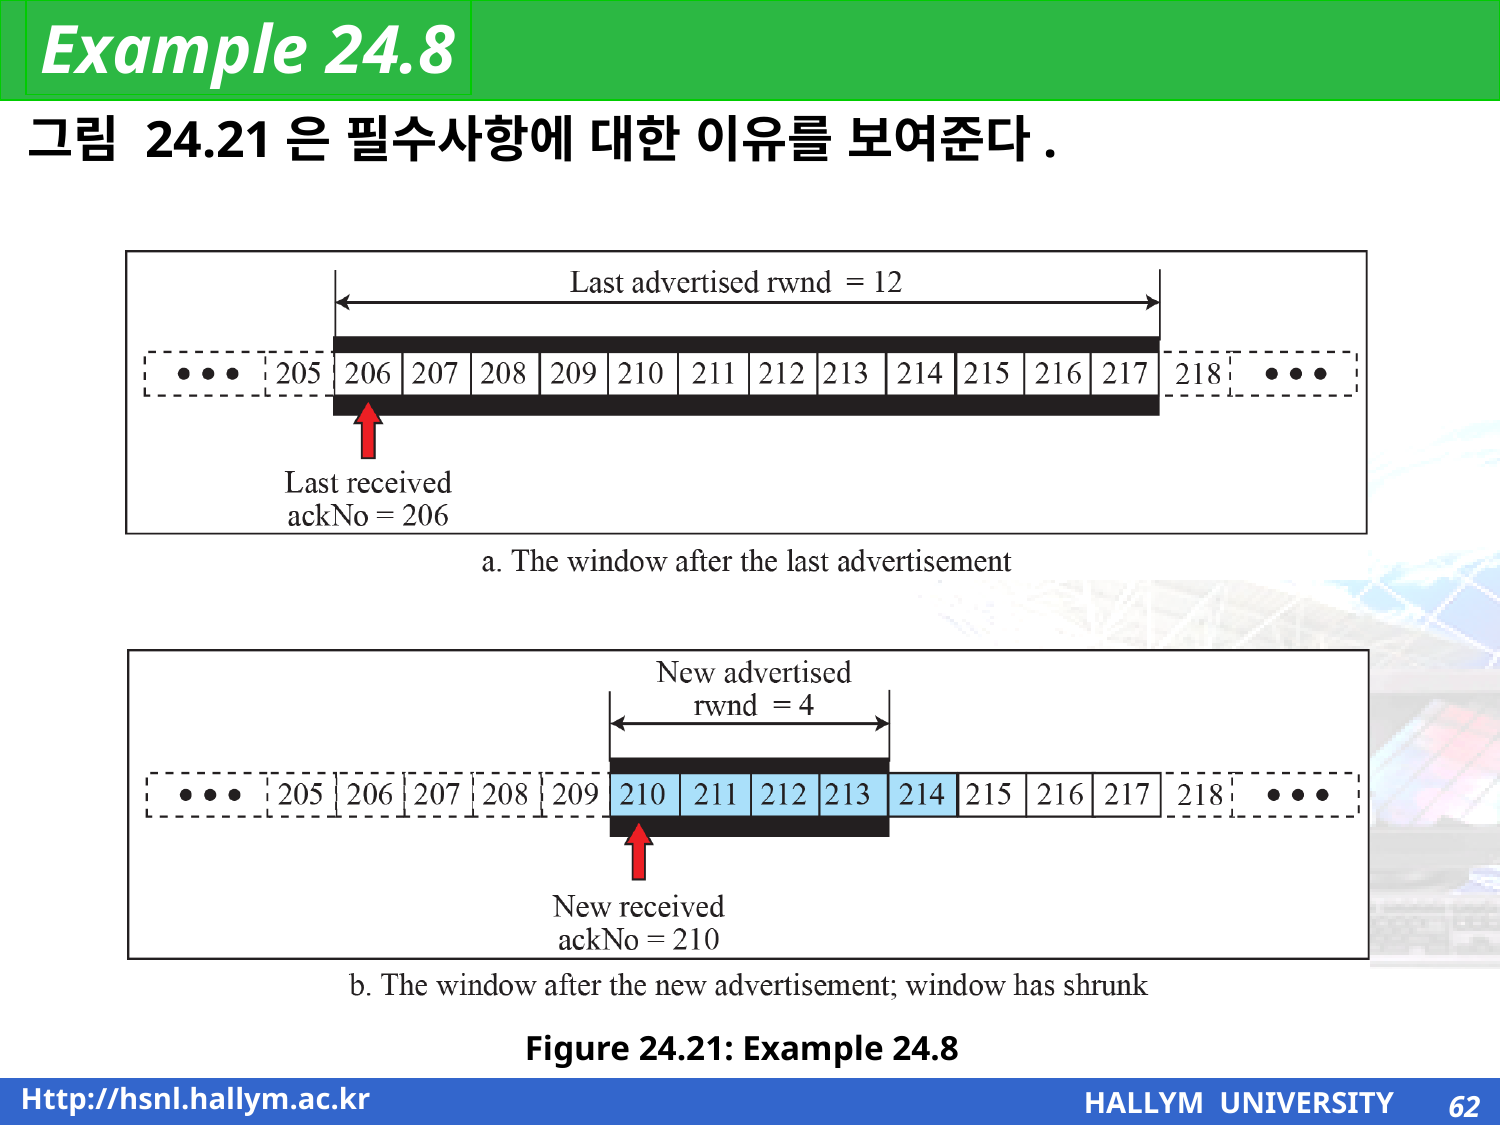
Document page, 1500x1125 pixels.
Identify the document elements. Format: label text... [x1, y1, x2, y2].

slide_number 62 [1182, 1080, 1496, 1125]
text_box 그림 24.21은 필수사항에 대한 이유를 보여준다. [12, 109, 1463, 175]
picture [124, 250, 1368, 581]
picture [127, 649, 1370, 1004]
text_box Figure 24.21: Example 24.8 [112, 1022, 1372, 1072]
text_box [0, 0, 1500, 101]
